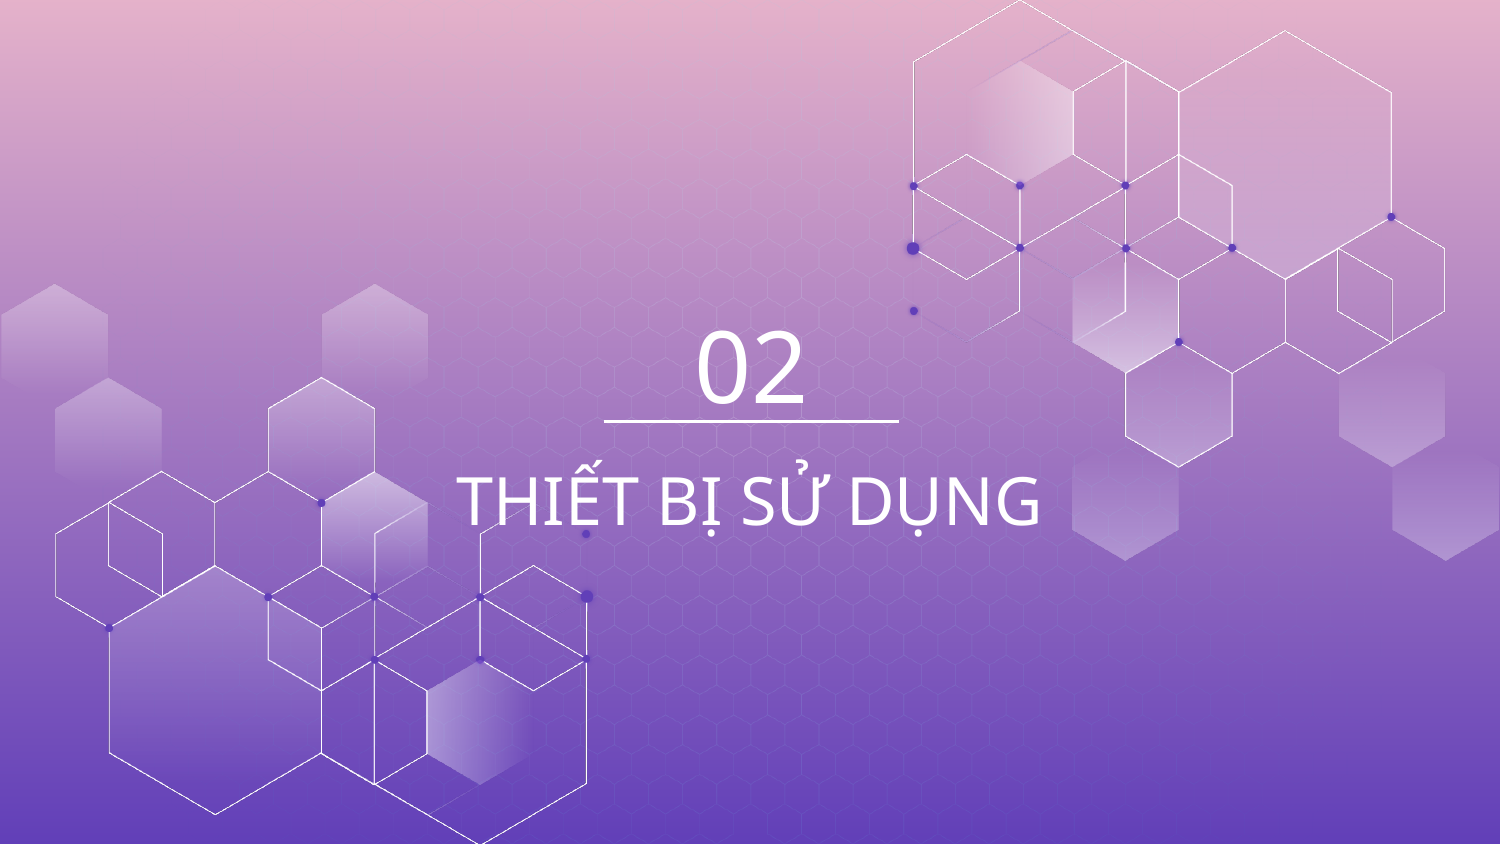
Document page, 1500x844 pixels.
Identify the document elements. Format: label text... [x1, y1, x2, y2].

picture [0, 0, 1500, 844]
text_box 02 [607, 316, 896, 411]
text_box THIẾT BỊ SỬ DỤNG [261, 491, 1239, 554]
